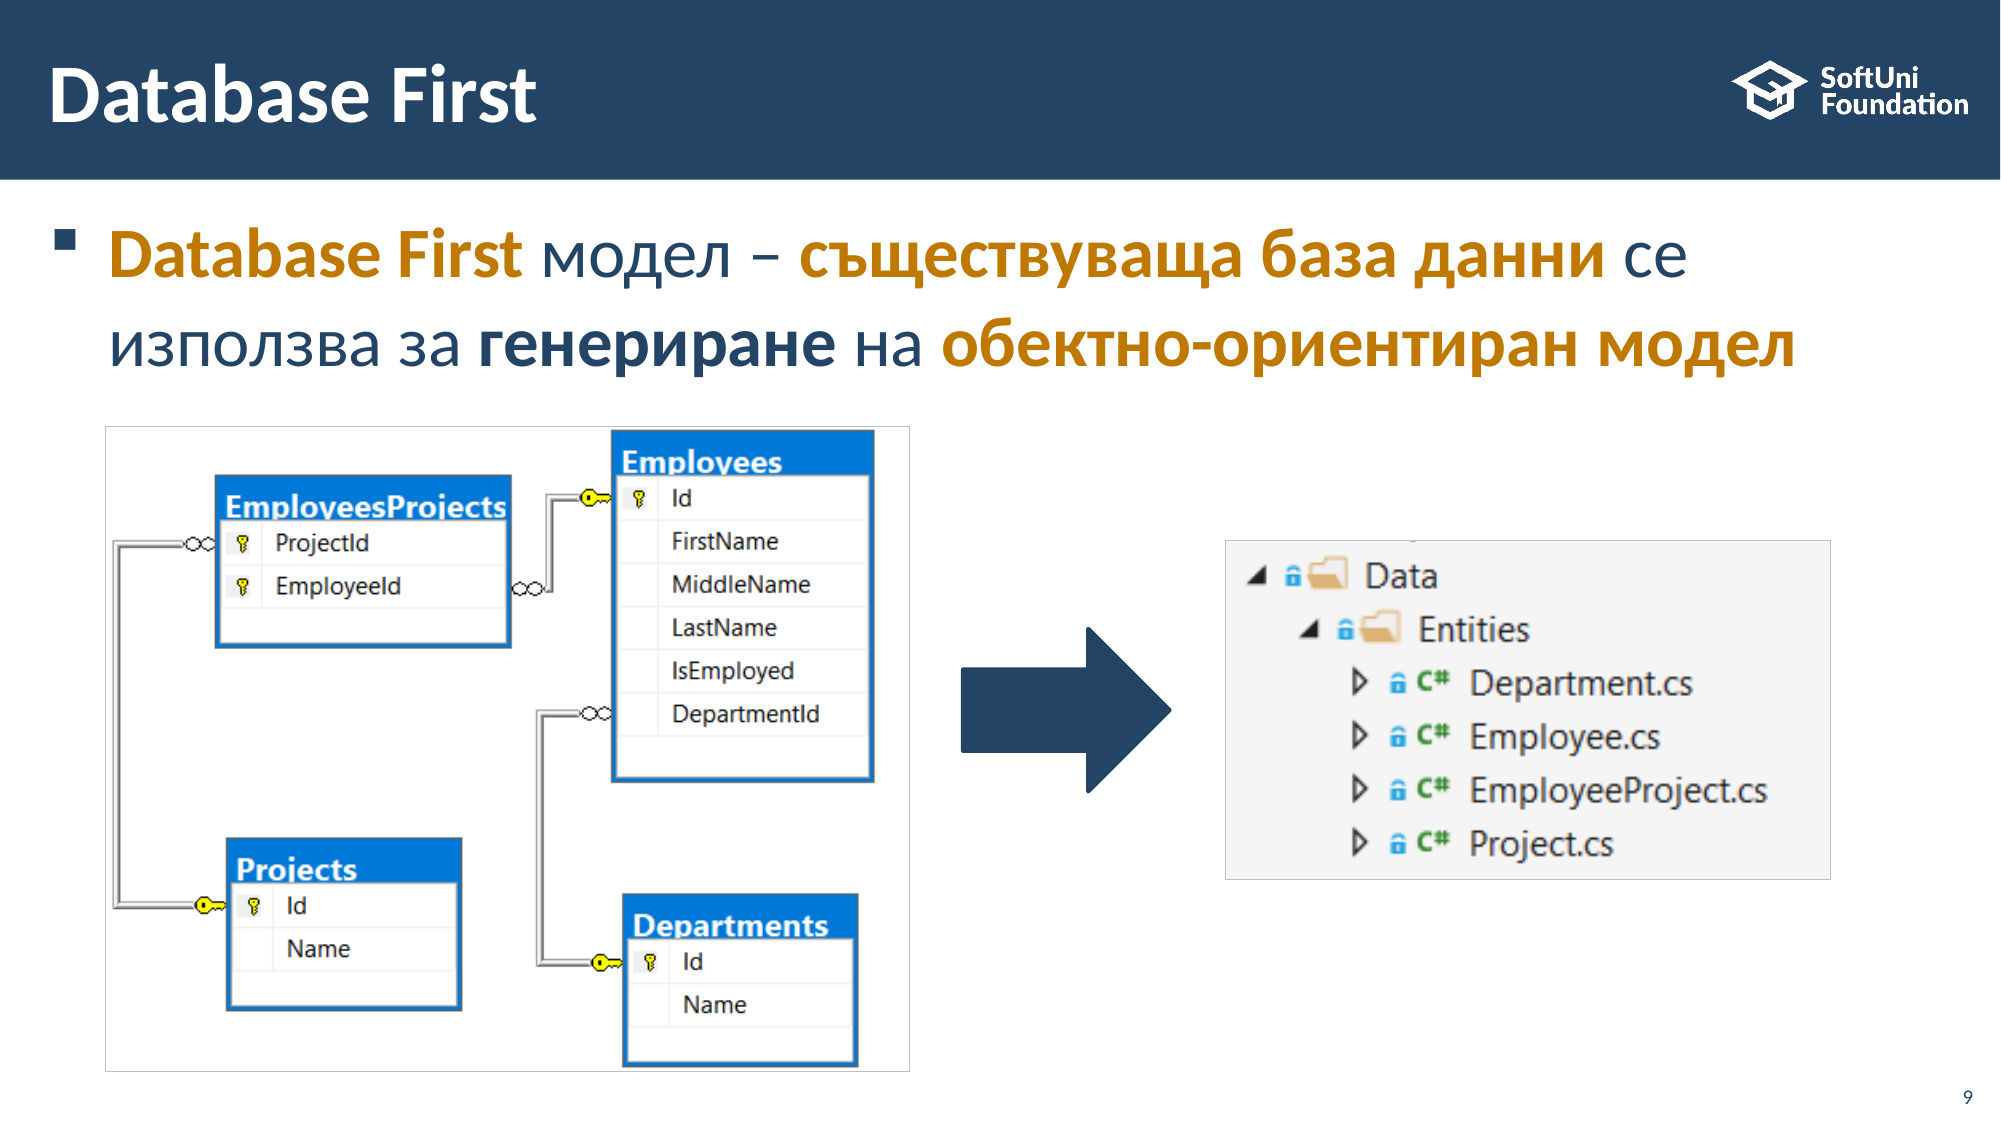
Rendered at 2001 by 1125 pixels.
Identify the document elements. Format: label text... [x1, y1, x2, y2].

text_box [960, 626, 1172, 794]
picture [1731, 60, 1968, 120]
title Database First [31, 16, 1716, 162]
picture [1225, 540, 1831, 881]
list Database First модел – съществуваща база данни се използва за генериране на обектно-ориентиран модел [31, 196, 1970, 1104]
slide_number 9 [1927, 1067, 1989, 1117]
picture [105, 425, 910, 1072]
